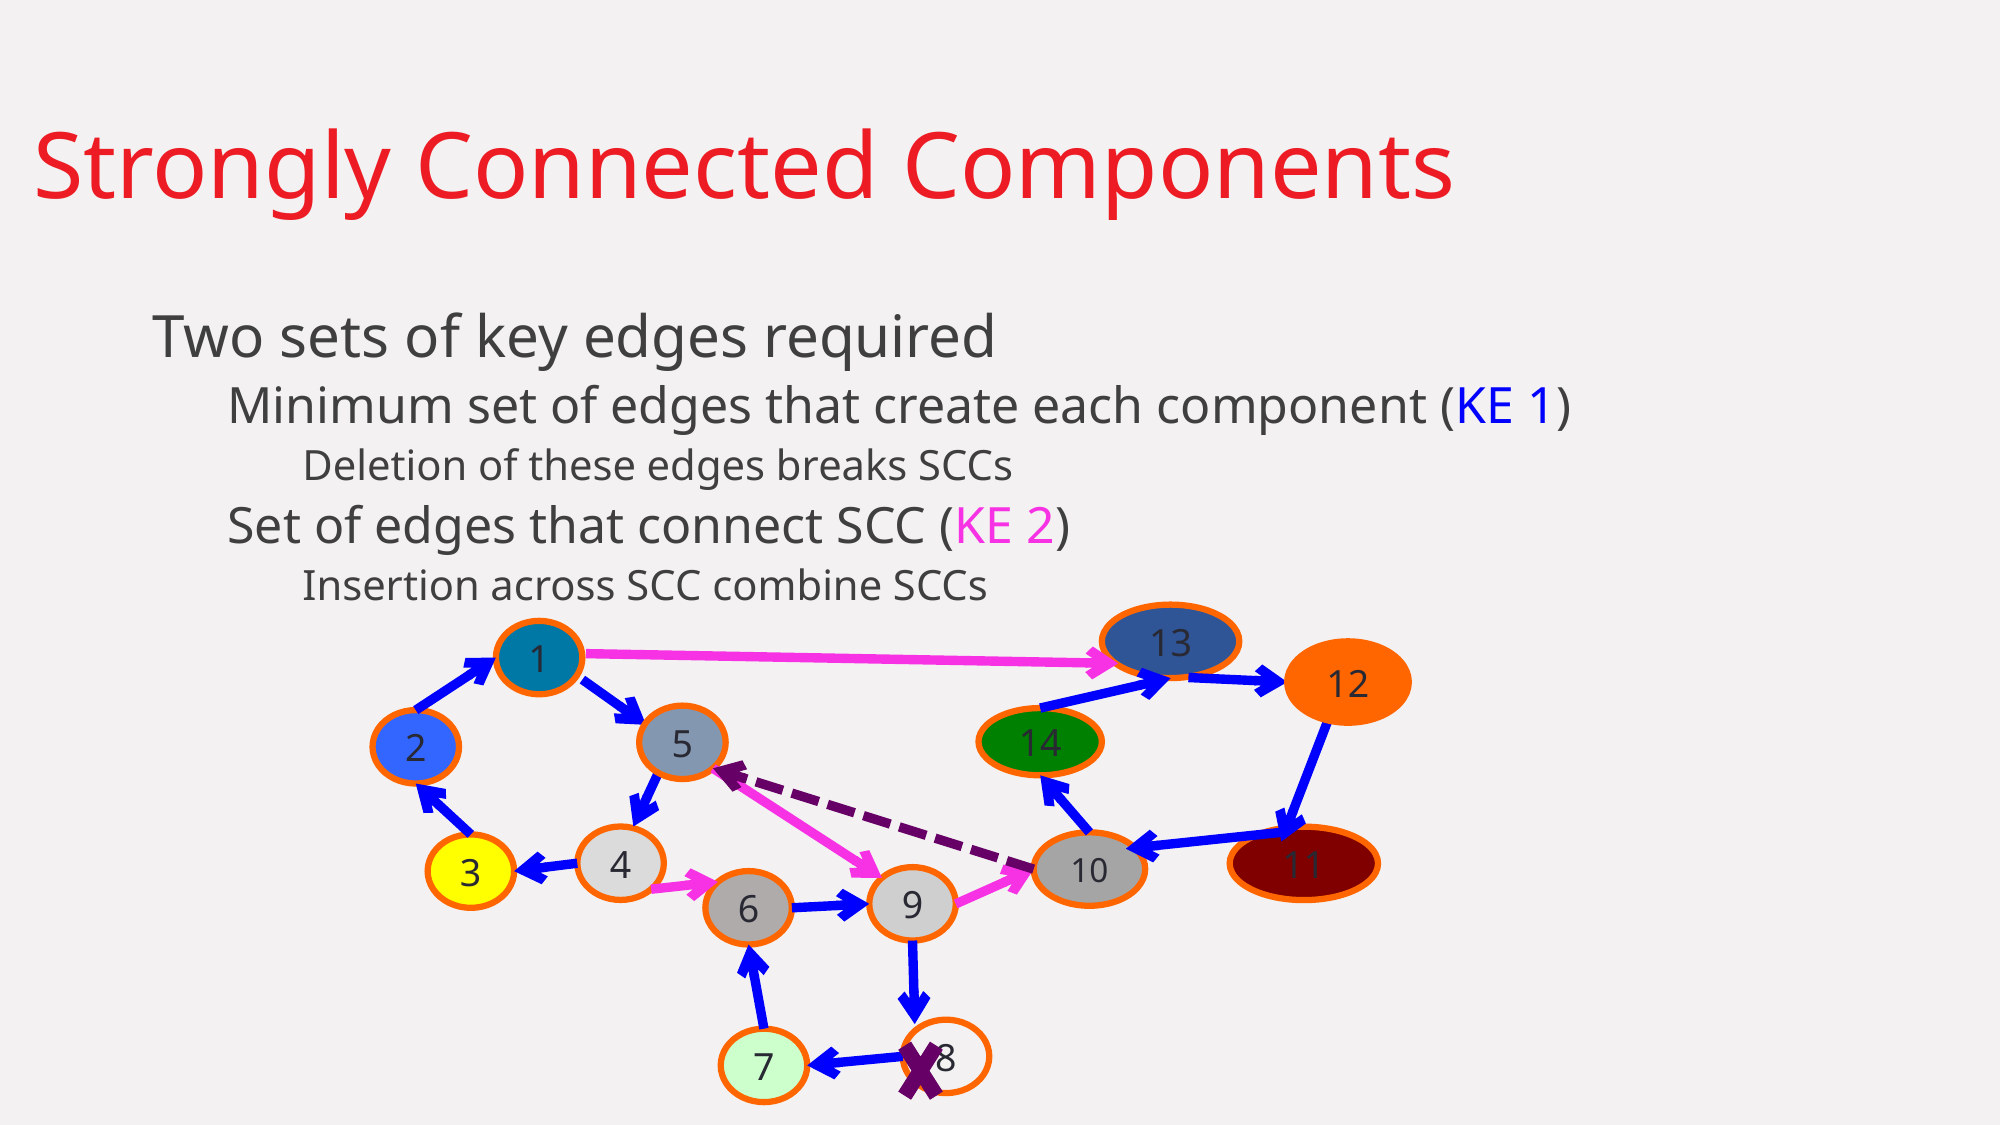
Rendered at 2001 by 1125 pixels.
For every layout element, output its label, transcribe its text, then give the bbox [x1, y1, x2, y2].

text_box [372, 604, 1409, 1103]
title Strongly Connected Components [18, 59, 1863, 278]
list Two sets of key edges required Minimum set of edges that create each component (KE 1) Deletion of these edges breaks SCCs Set of edges that connect SCC (KE 2) Insertion across SCC combine SCCs [137, 299, 1863, 1014]
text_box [712, 768, 1034, 870]
